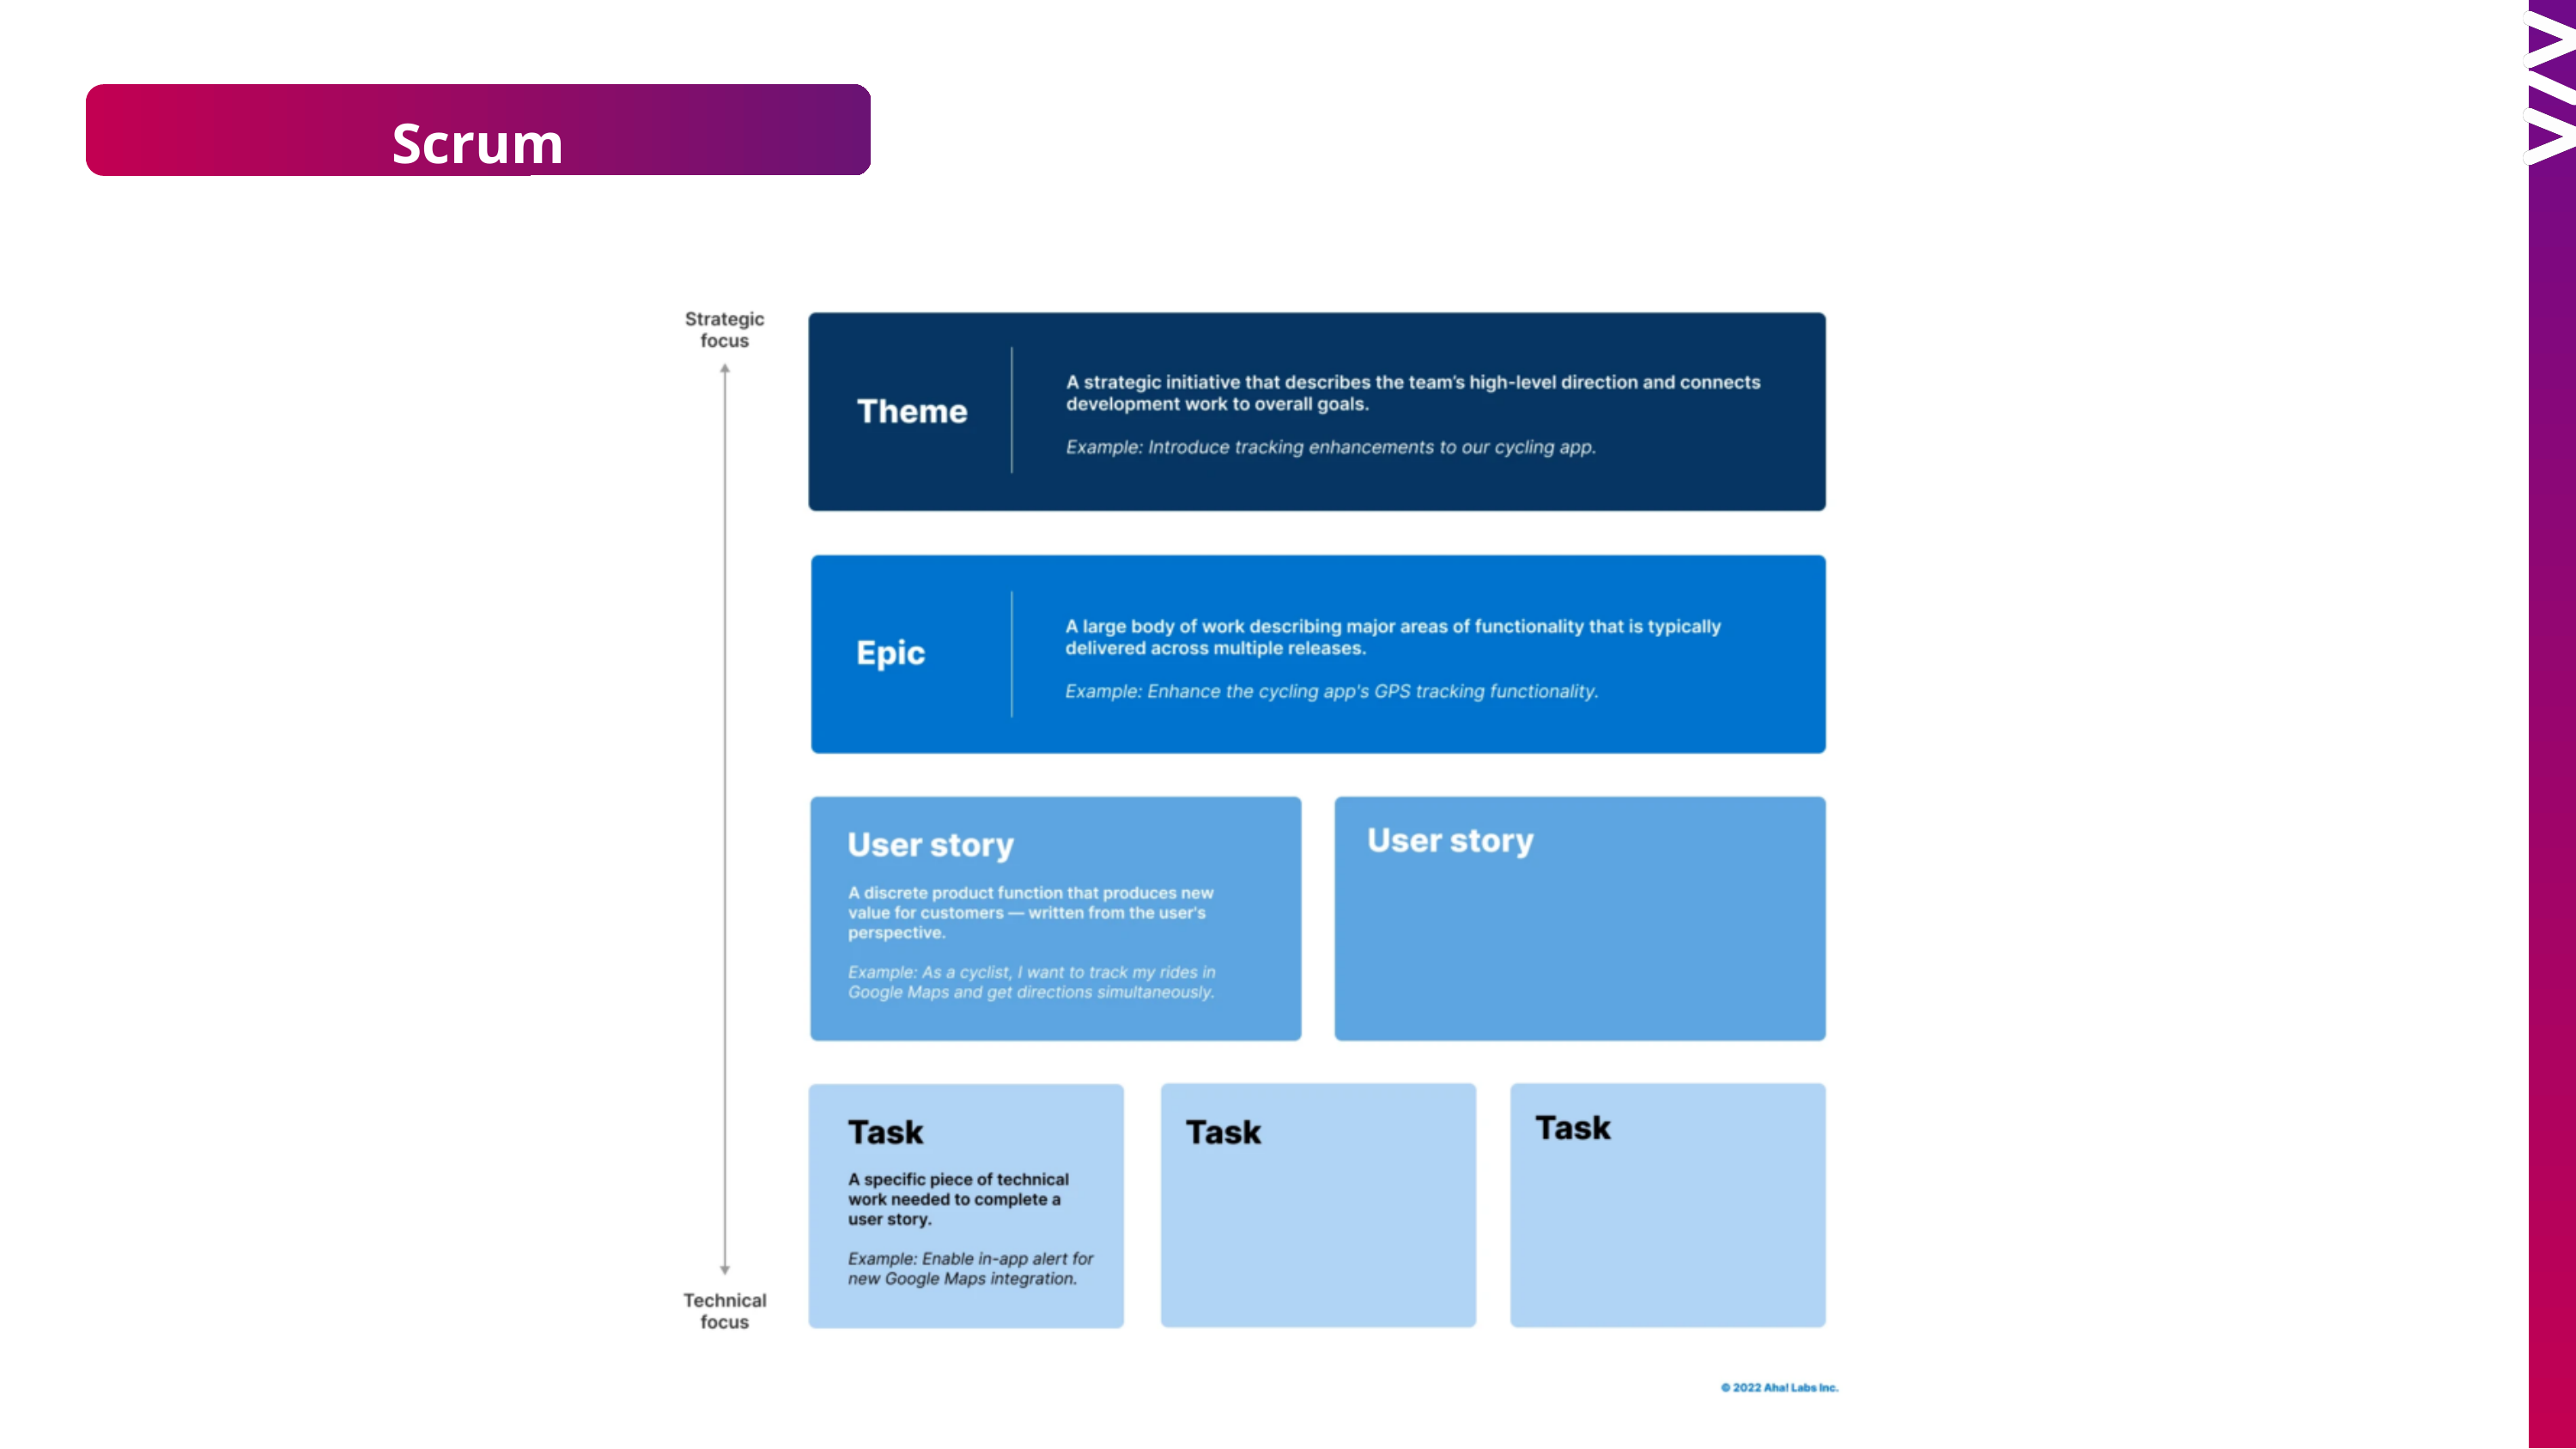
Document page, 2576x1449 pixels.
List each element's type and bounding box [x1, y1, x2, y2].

picture [530, 175, 2013, 1449]
text_box [2520, 0, 2576, 1449]
text_box [85, 83, 872, 177]
